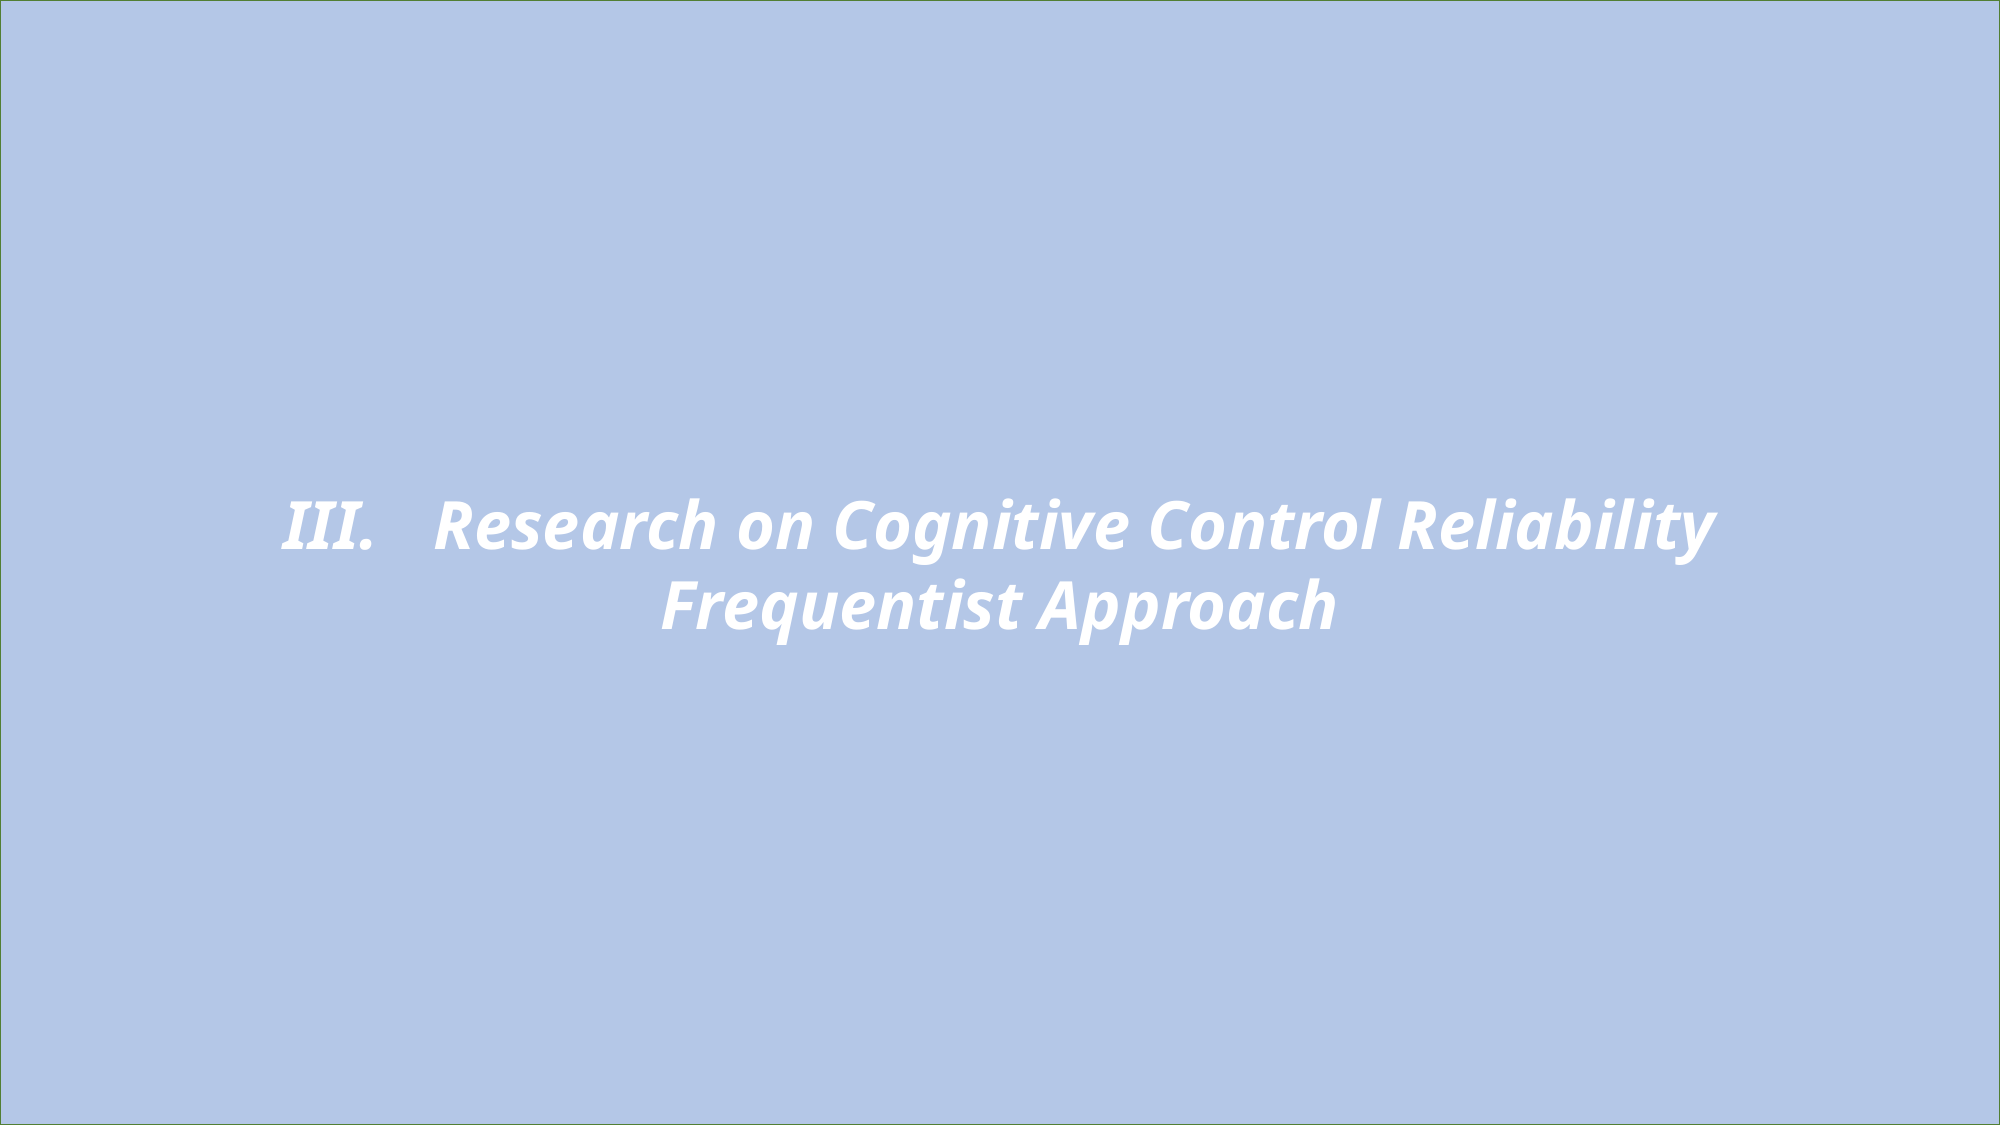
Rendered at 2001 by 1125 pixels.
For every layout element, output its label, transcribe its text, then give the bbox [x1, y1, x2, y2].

text_box III. Research on Cognitive Control Reliability Frequentist Approach [0, 0, 2000, 1125]
